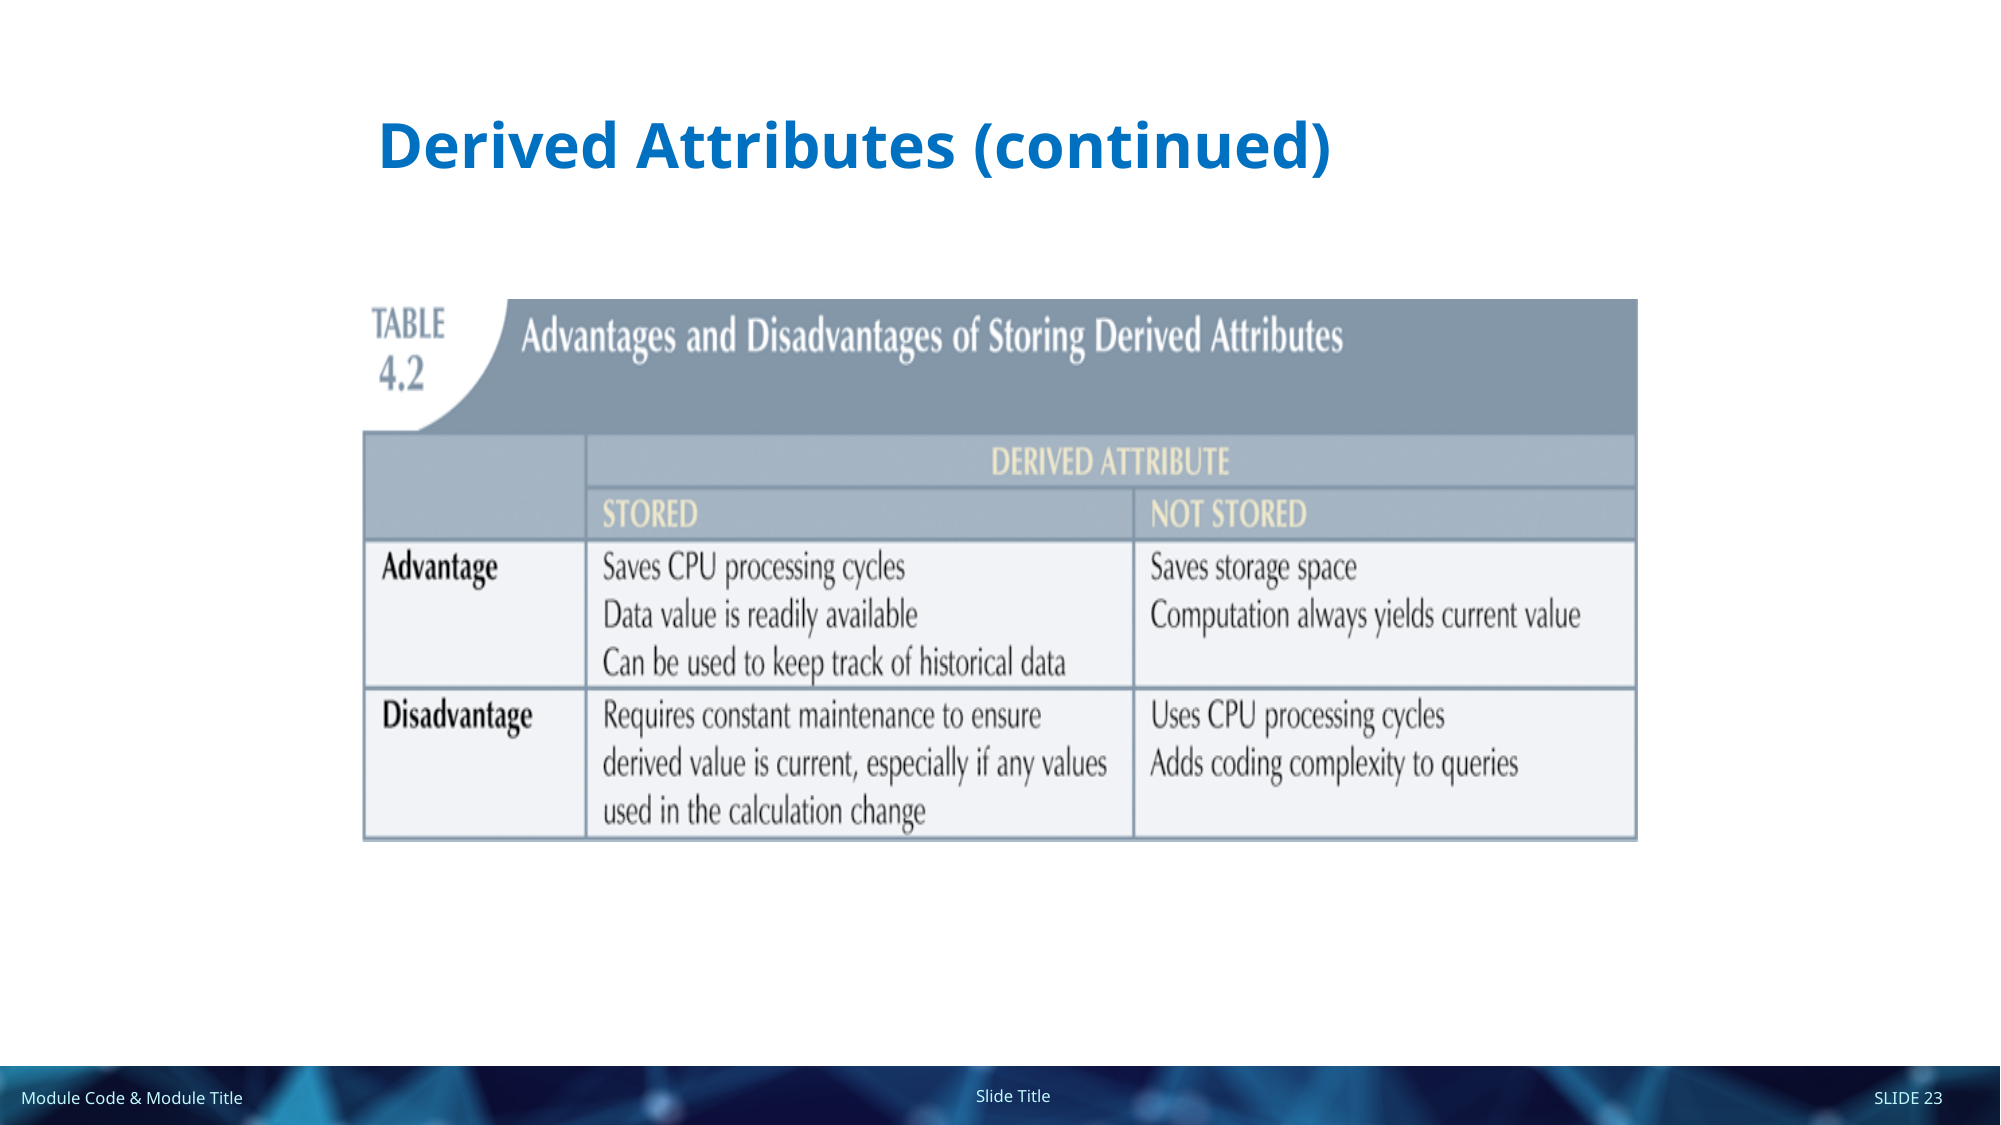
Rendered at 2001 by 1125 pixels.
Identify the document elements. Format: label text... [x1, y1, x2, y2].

picture [0, 1066, 2000, 1125]
title Derived Attributes (continued) [362, 75, 1638, 213]
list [362, 299, 1638, 843]
